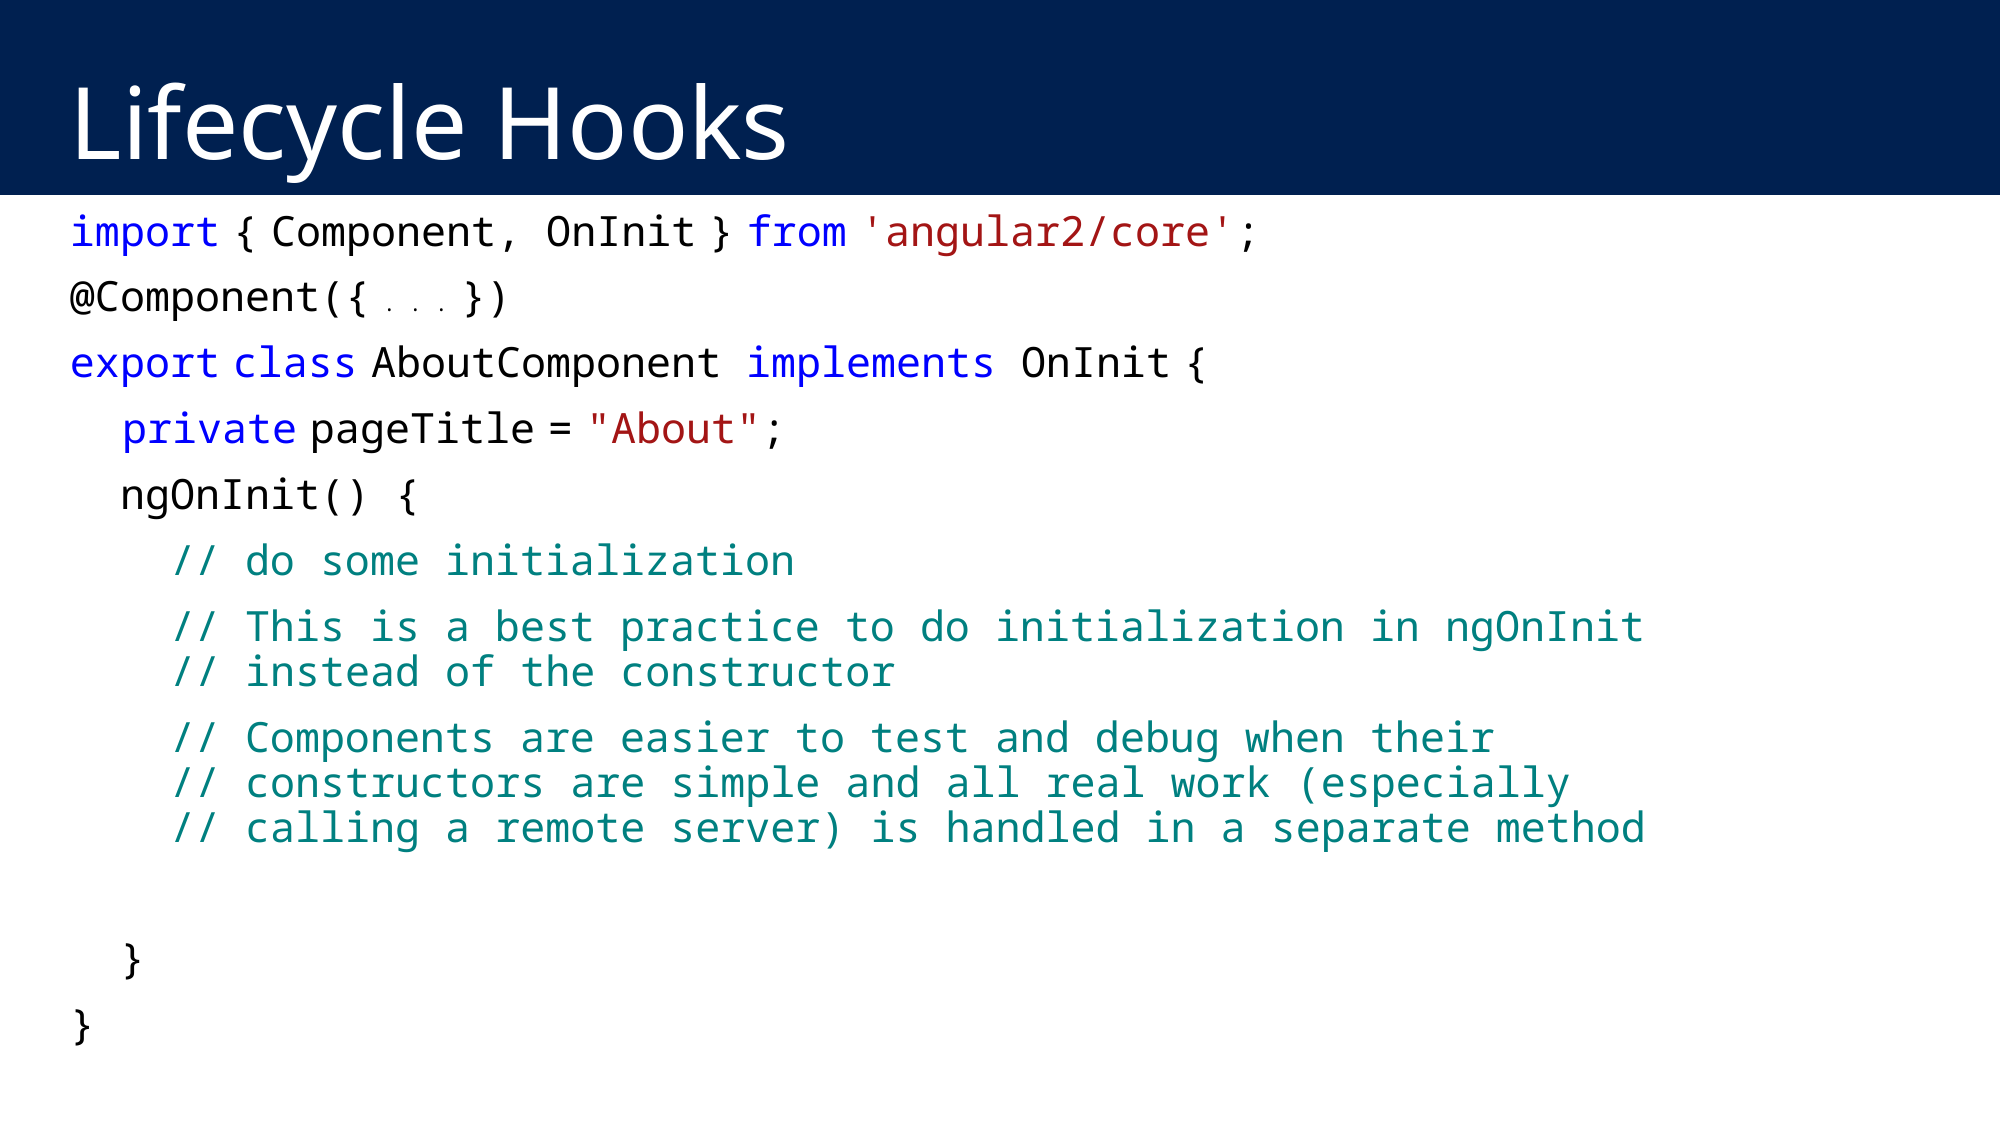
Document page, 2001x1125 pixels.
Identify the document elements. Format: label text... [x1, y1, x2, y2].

title Lifecycle Hooks [54, 52, 1945, 202]
list import { Component, OnInit } from 'angular2/core'; @Component({ . . . }) export class AboutComponent implements OnInit { private pageTitle = "About"; ngOnInit() { // do some initialization // This is a best practice to do initialization in ngOnInit // instead of the constructor // Components are easier to test and debug when their // constructors are simple and all real work (especially // calling a remote server) is handled in a separate method } } [54, 202, 1945, 833]
